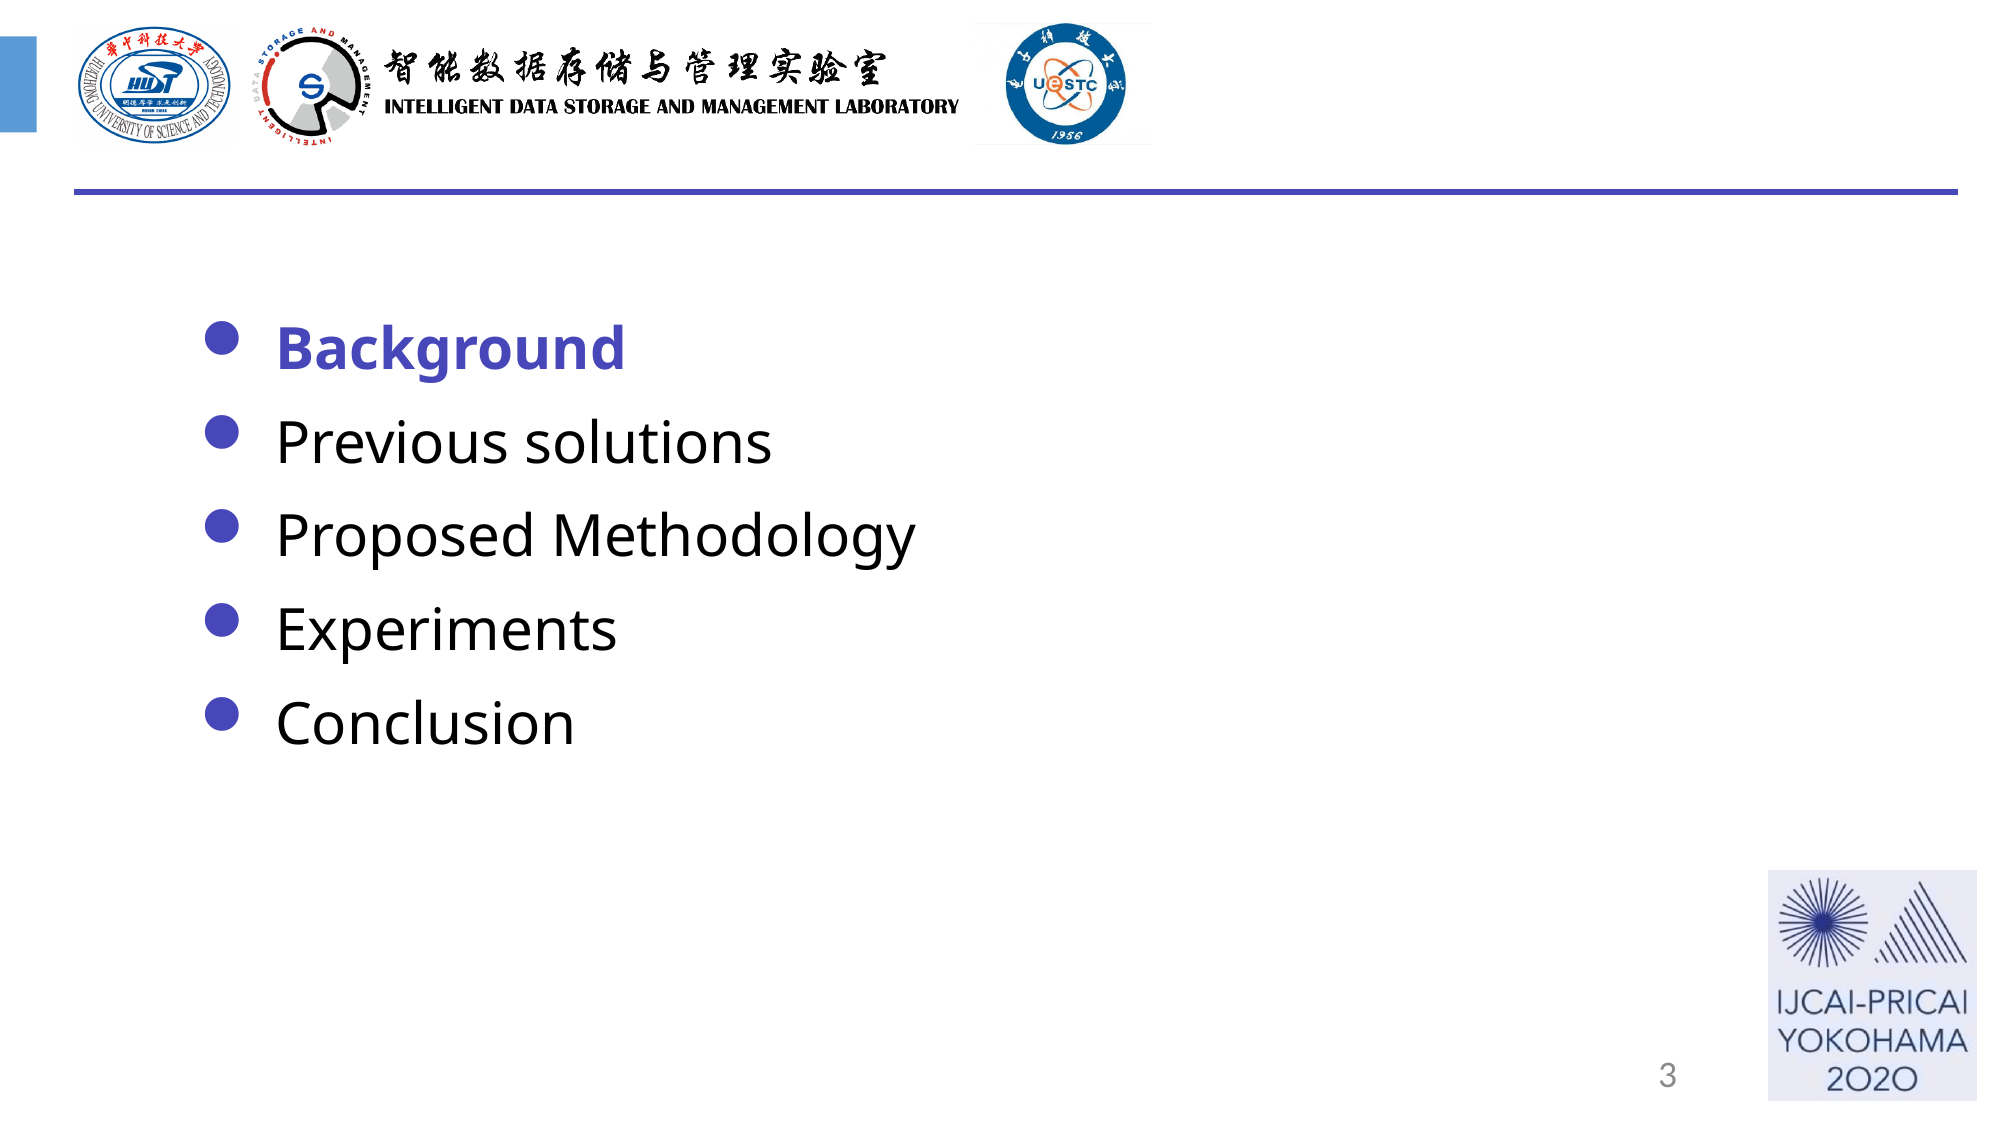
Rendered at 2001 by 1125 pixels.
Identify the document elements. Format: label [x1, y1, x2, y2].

picture [74, 188, 1959, 195]
text_box [0, 8, 1978, 1101]
